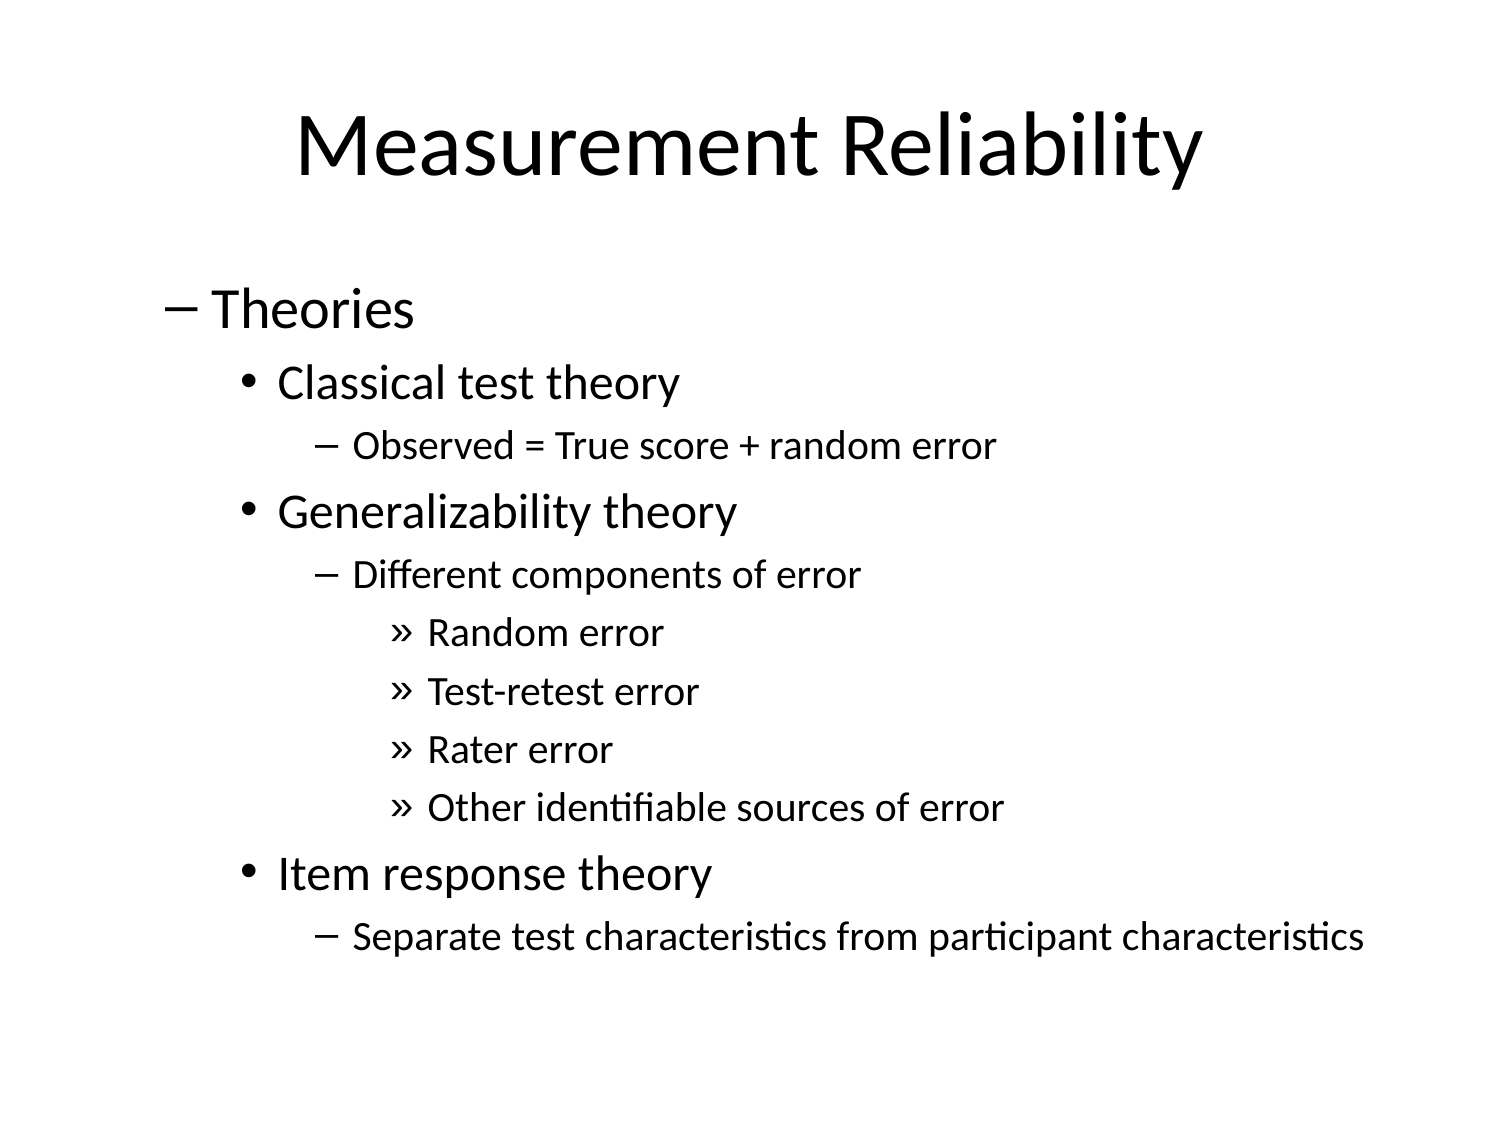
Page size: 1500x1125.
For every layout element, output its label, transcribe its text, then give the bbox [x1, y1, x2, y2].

title Measurement Reliability [75, 45, 1425, 233]
list Theories Classical test theory Observed = True score + random error Generalizability theory Different components of error Random error Test-retest error Rater error Other identifiable sources of error Item response theory Separate test characteristics from participant characteristics [75, 262, 1425, 1005]
